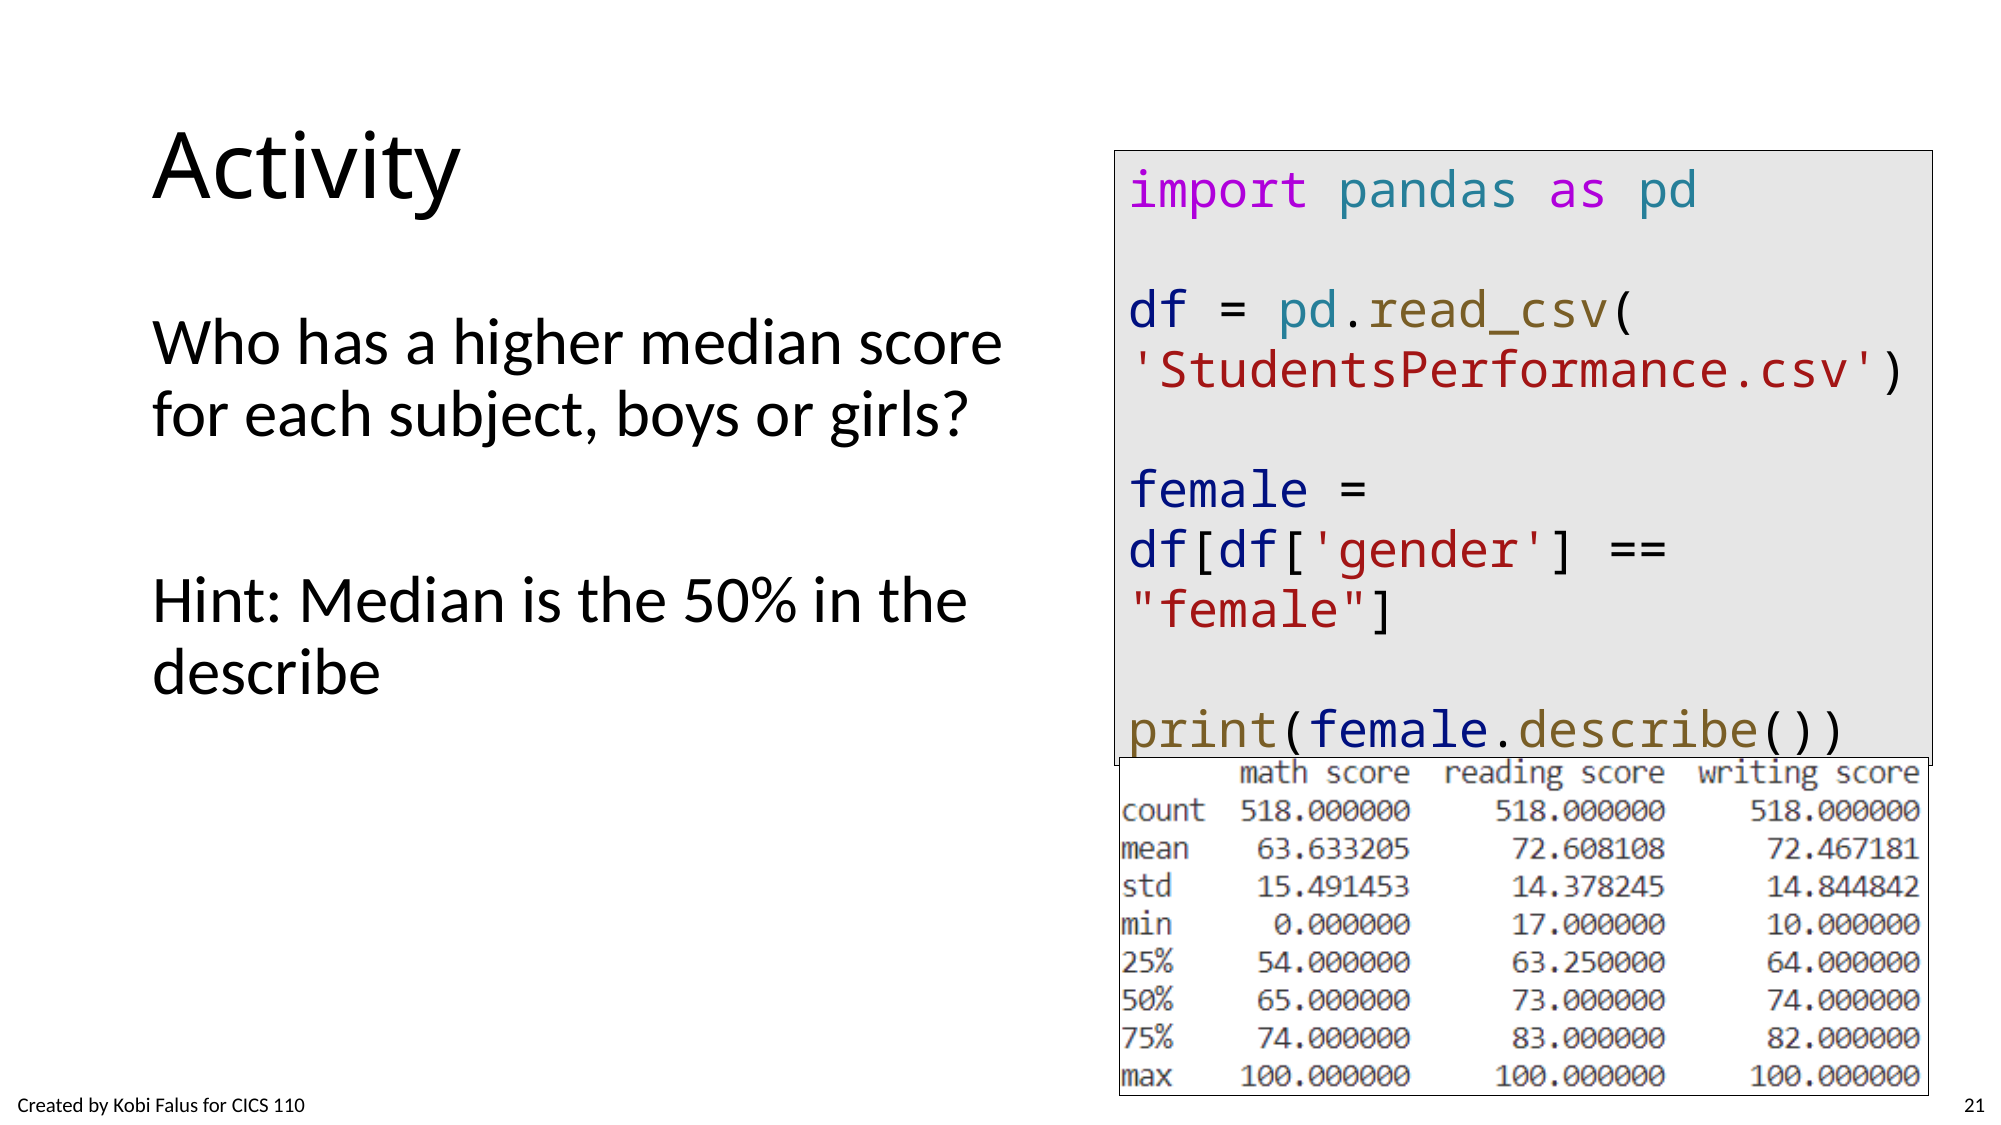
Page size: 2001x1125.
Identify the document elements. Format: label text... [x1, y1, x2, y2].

text_box import pandas as pd df = pd.read_csv( 'StudentsPerformance.csv') female = df[df['gender'] == "female"] print(female.describe()) [1114, 150, 1933, 766]
list Who has a higher median score for each subject, boys or girls? Hint: Median is the 50% in the describe [137, 299, 1046, 1014]
title Activity [137, 59, 1863, 278]
picture [1119, 757, 1929, 1096]
